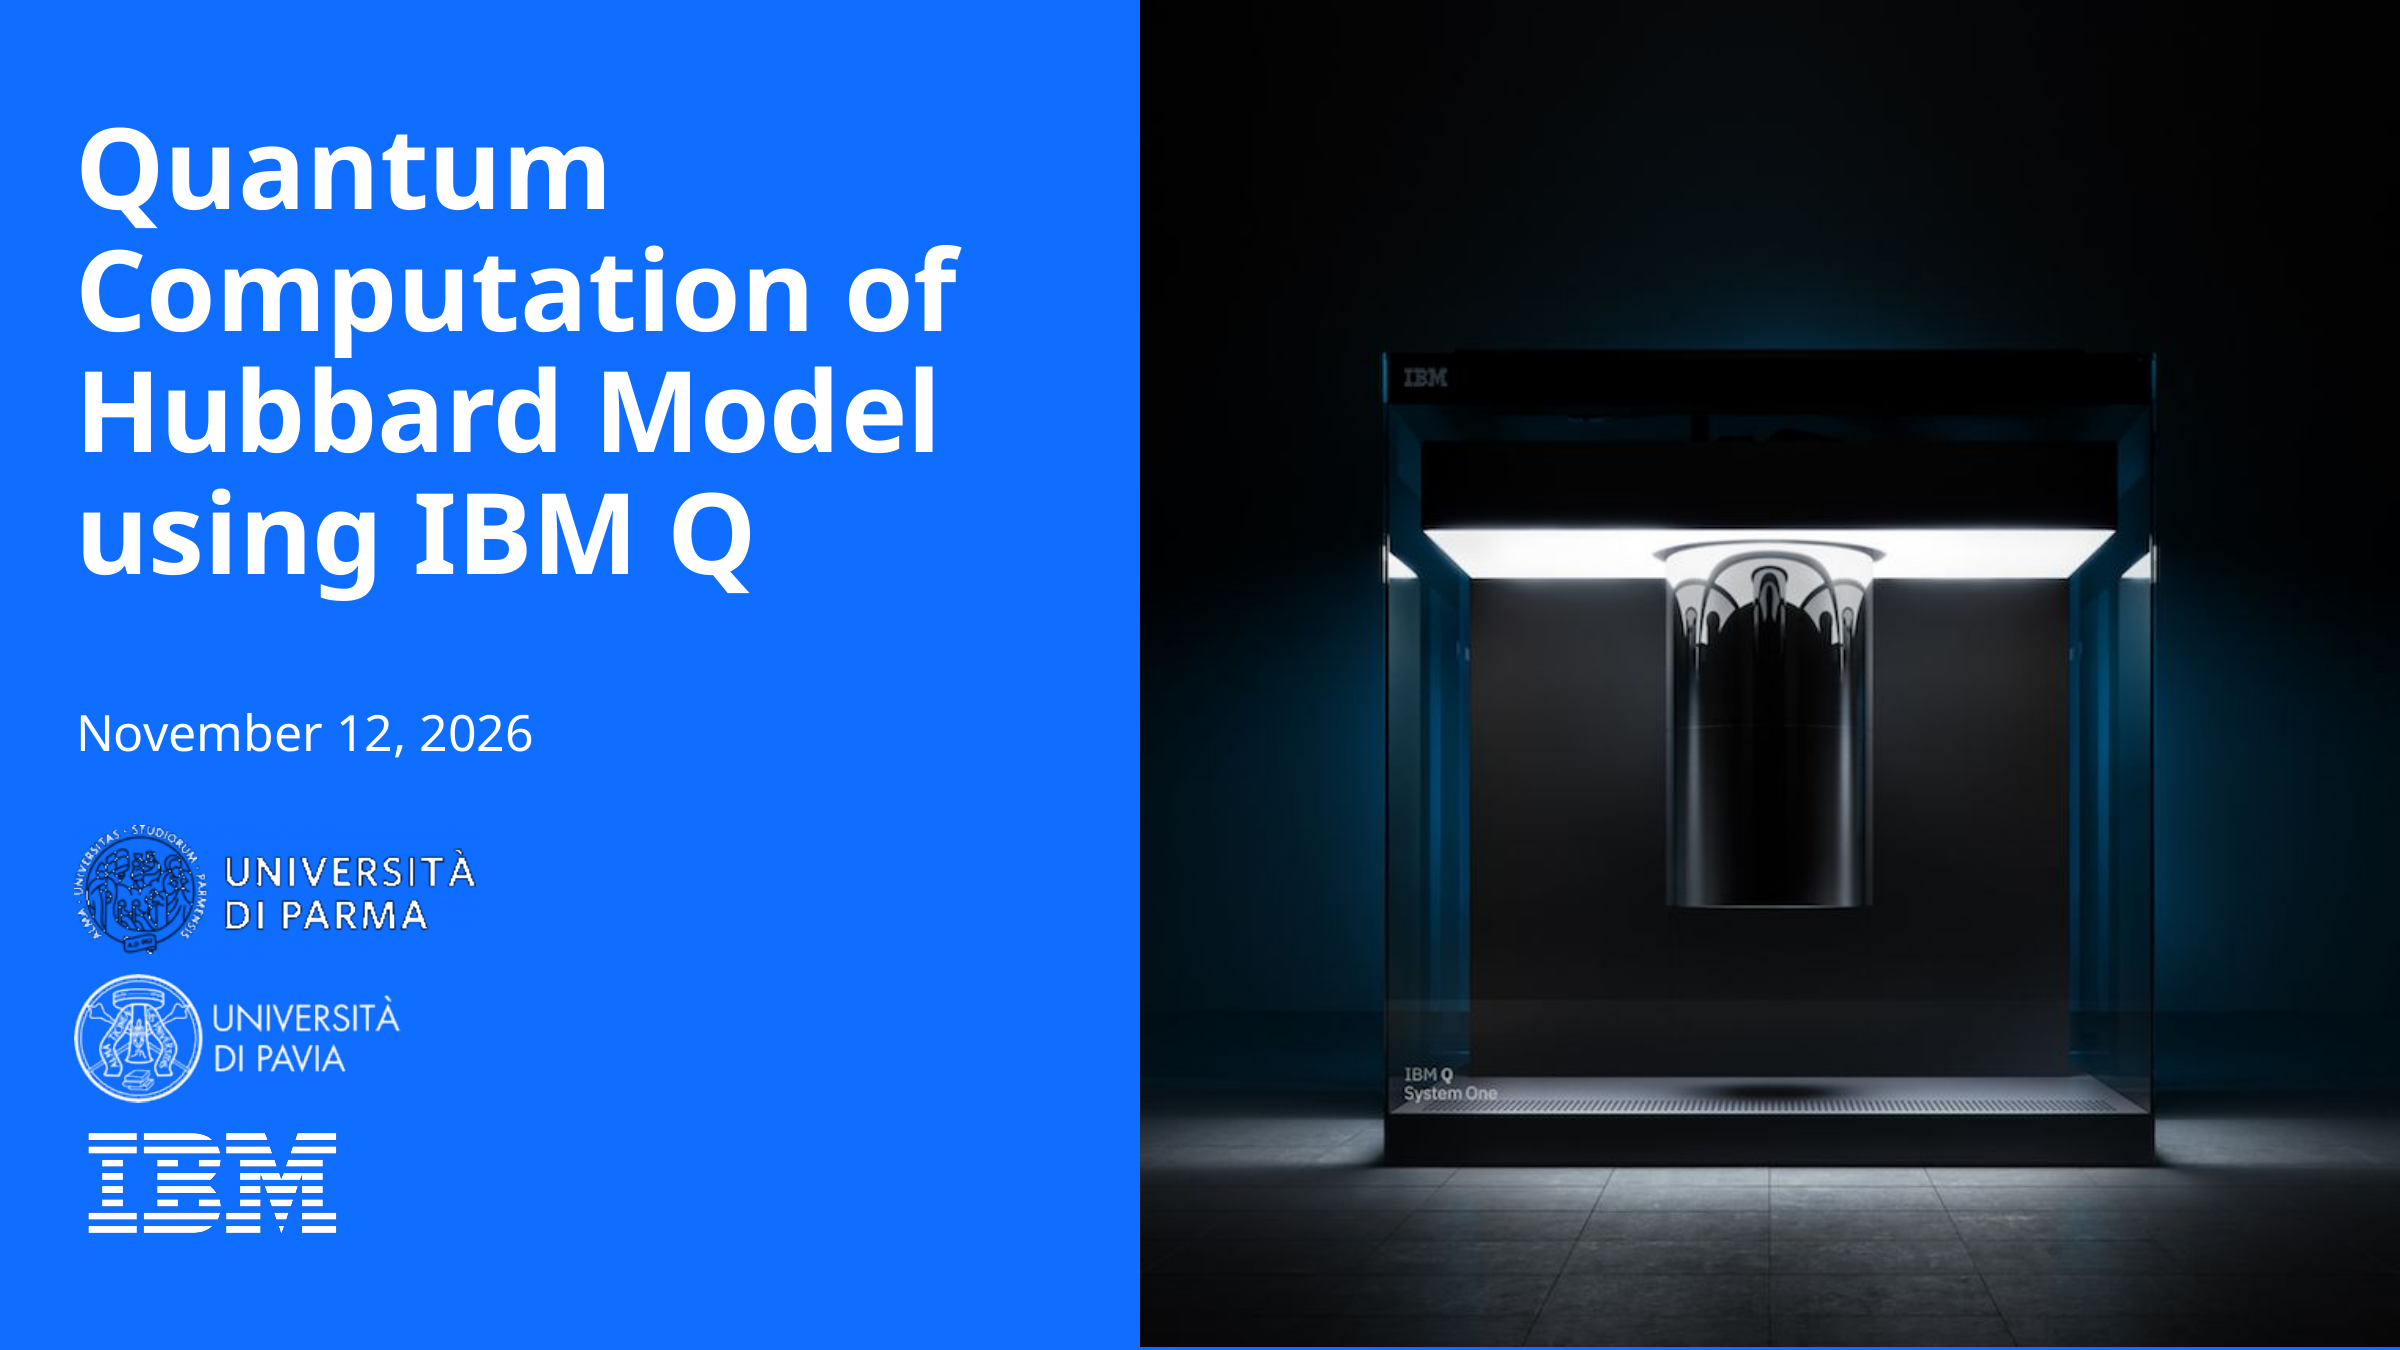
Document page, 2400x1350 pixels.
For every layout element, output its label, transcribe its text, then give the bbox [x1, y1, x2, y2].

title Quantum Computation of Hubbard Model using IBM Q [75, 112, 1065, 675]
picture [1140, 0, 2400, 1347]
picture [74, 974, 401, 1103]
